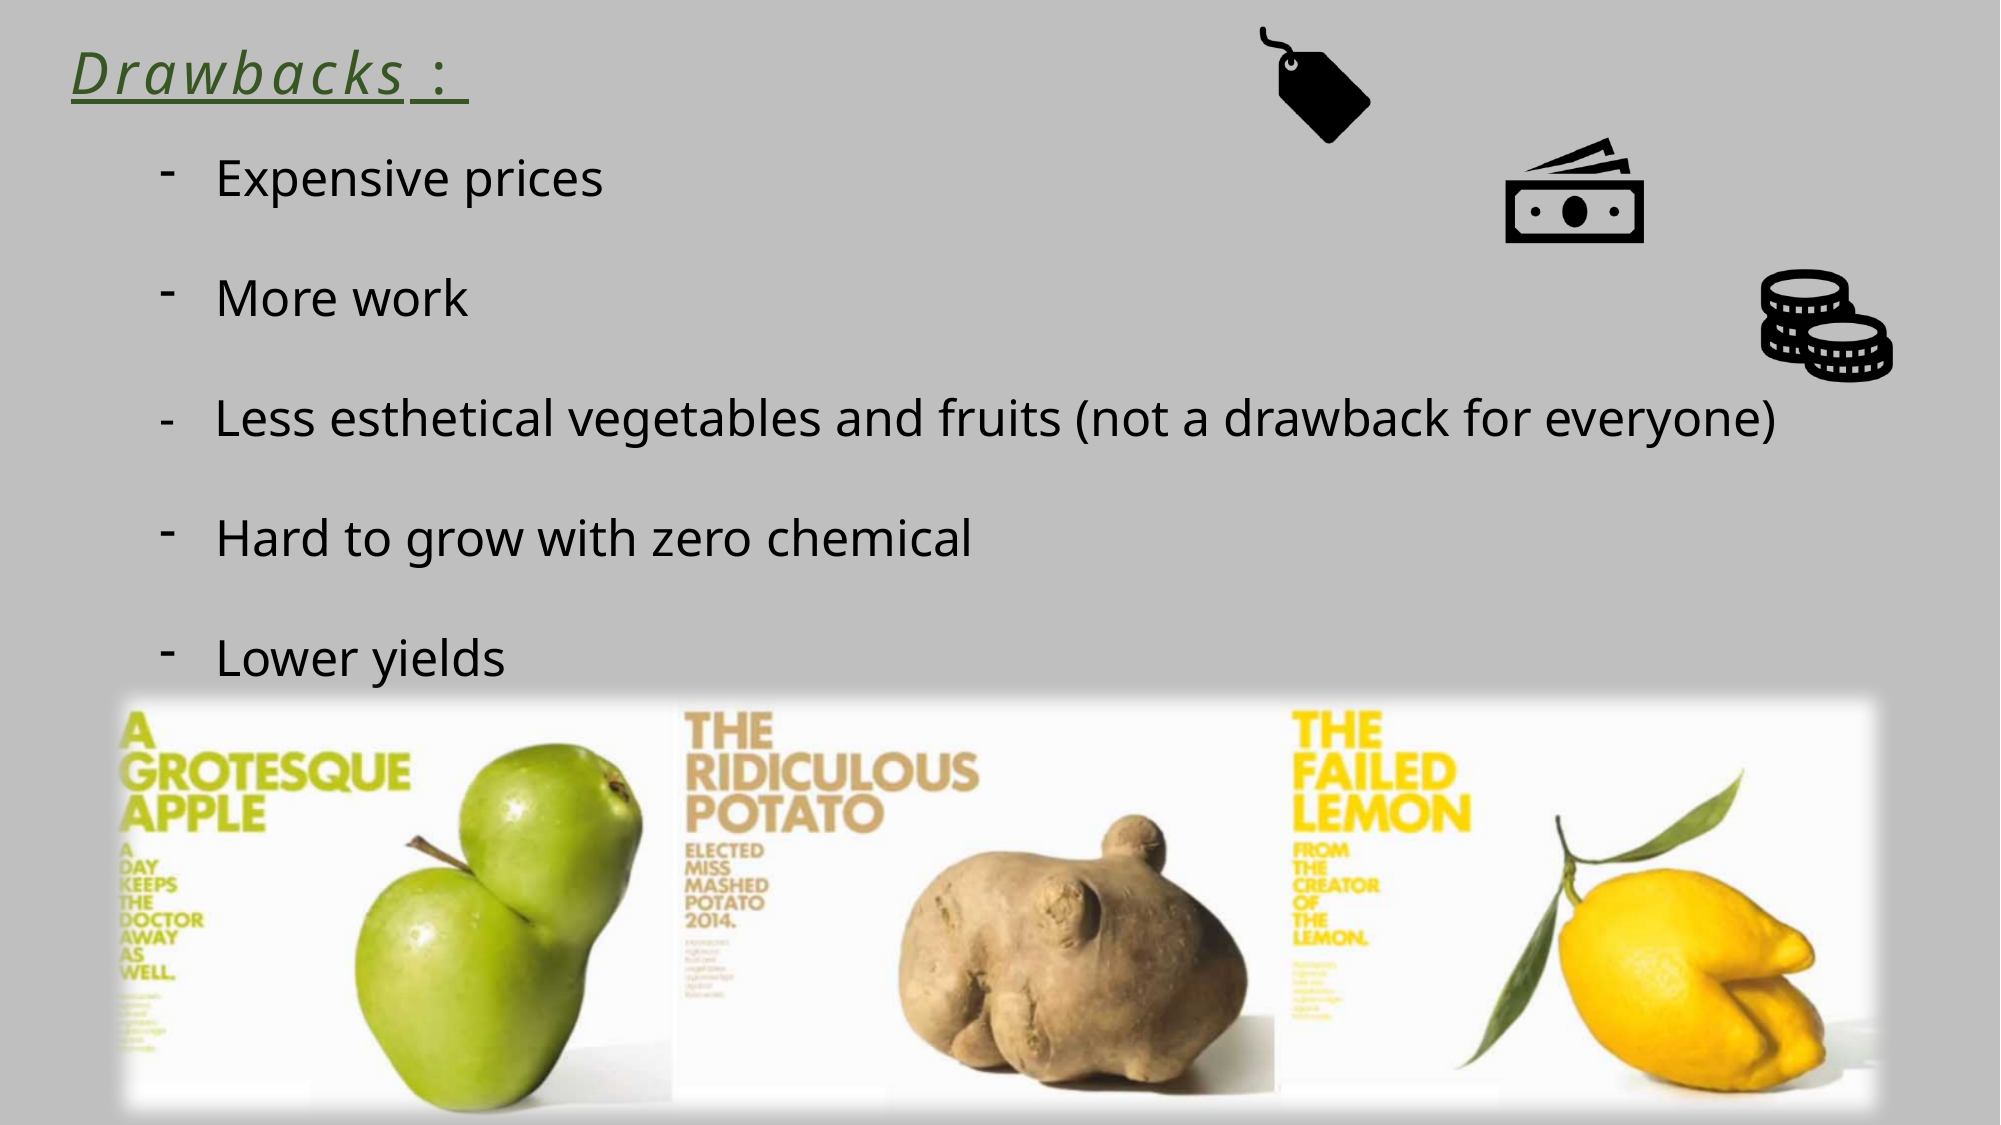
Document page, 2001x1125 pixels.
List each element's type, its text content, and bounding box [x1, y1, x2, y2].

text_box Expensive prices More work - Less esthetical vegetables and fruits (not a drawback for everyone) Hard to grow with zero chemical Lower yields [144, 139, 2000, 695]
text_box Drawbacks : [56, 29, 484, 114]
picture [1748, 250, 1899, 401]
picture [1499, 117, 1650, 268]
picture [108, 682, 1892, 1125]
picture [1239, 9, 1390, 160]
